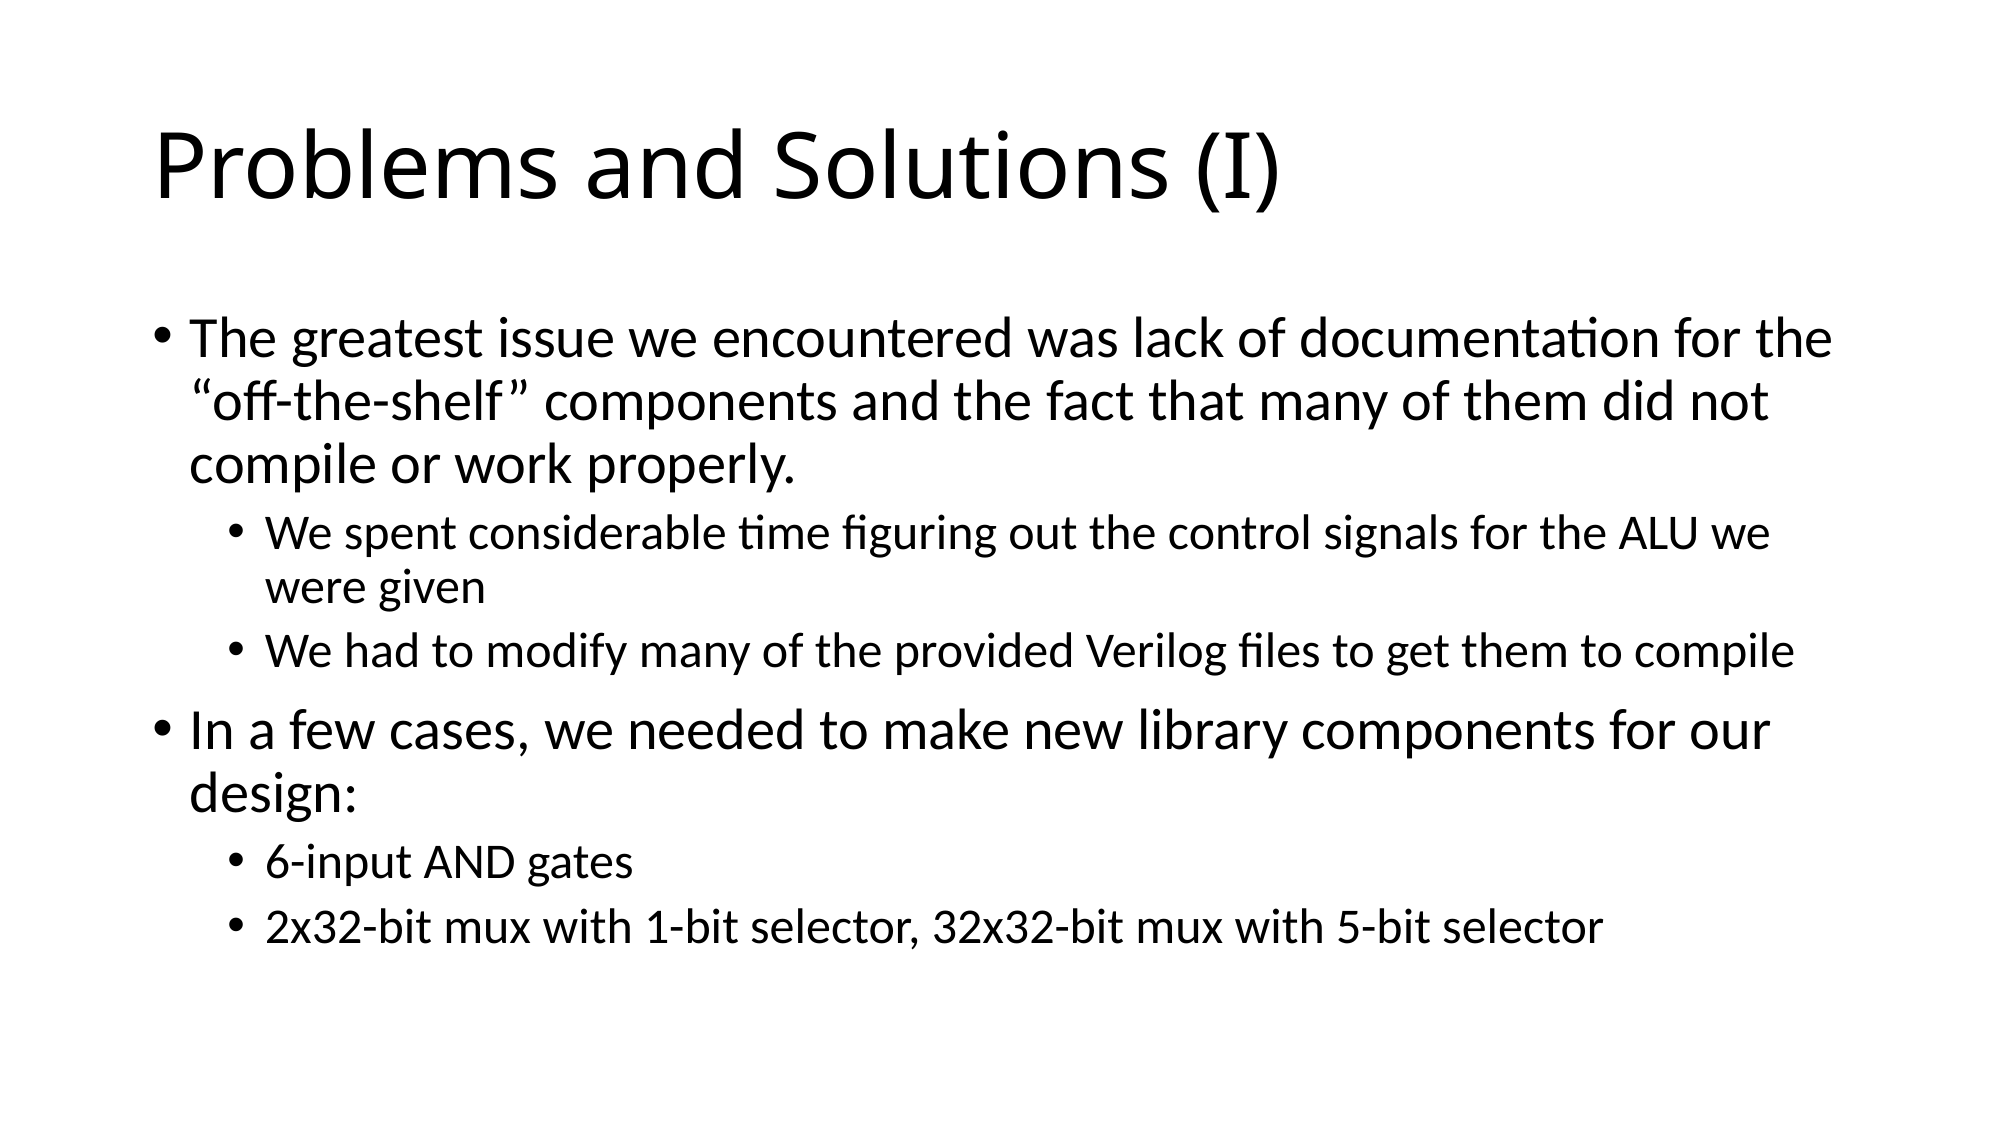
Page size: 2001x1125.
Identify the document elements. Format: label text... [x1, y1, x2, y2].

title Problems and Solutions (I) [137, 59, 1863, 278]
list The greatest issue we encountered was lack of documentation for the “off-the-shelf” components and the fact that many of them did not compile or work properly. We spent considerable time figuring out the control signals for the ALU we were given We had to modify many of the provided Verilog files to get them to compile In a few cases, we needed to make new library components for our design: 6-input AND gates 2x32-bit mux with 1-bit selector, 32x32-bit mux with 5-bit selector [137, 299, 1863, 1014]
